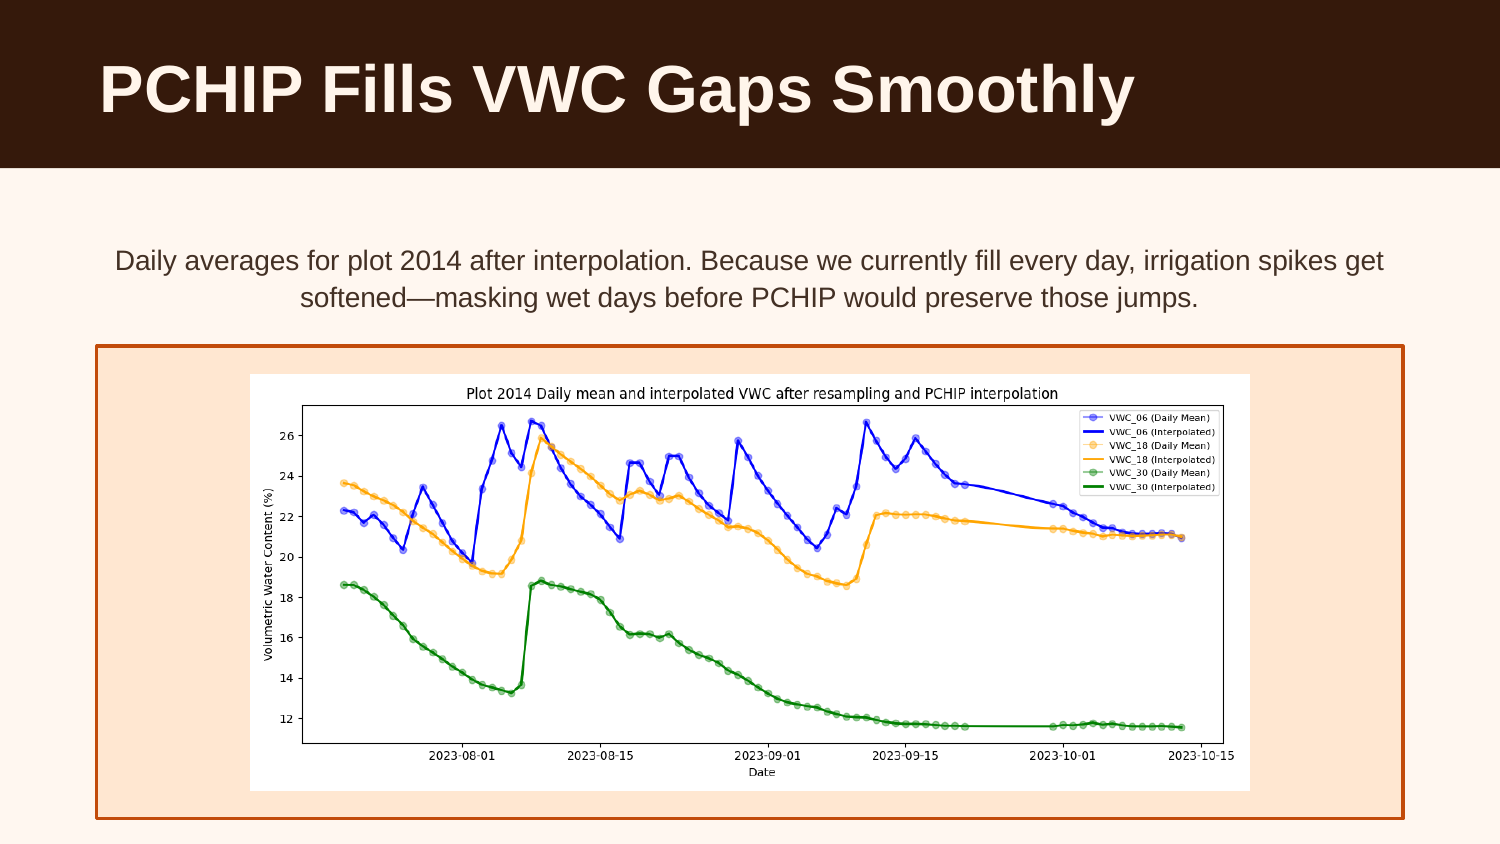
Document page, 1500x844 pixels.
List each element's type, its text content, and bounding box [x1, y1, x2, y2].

picture [250, 374, 1250, 791]
text_box [96, 346, 1404, 819]
text_box Daily averages for plot 2014 after interpolation. Because we currently fill every day, irrigation spikes get softened—masking wet days before PCHIP would preserve those jumps. [112, 239, 1388, 313]
text_box [0, 0, 1500, 169]
text_box PCHIP Fills VWC Gaps Smoothly [99, 45, 1426, 123]
